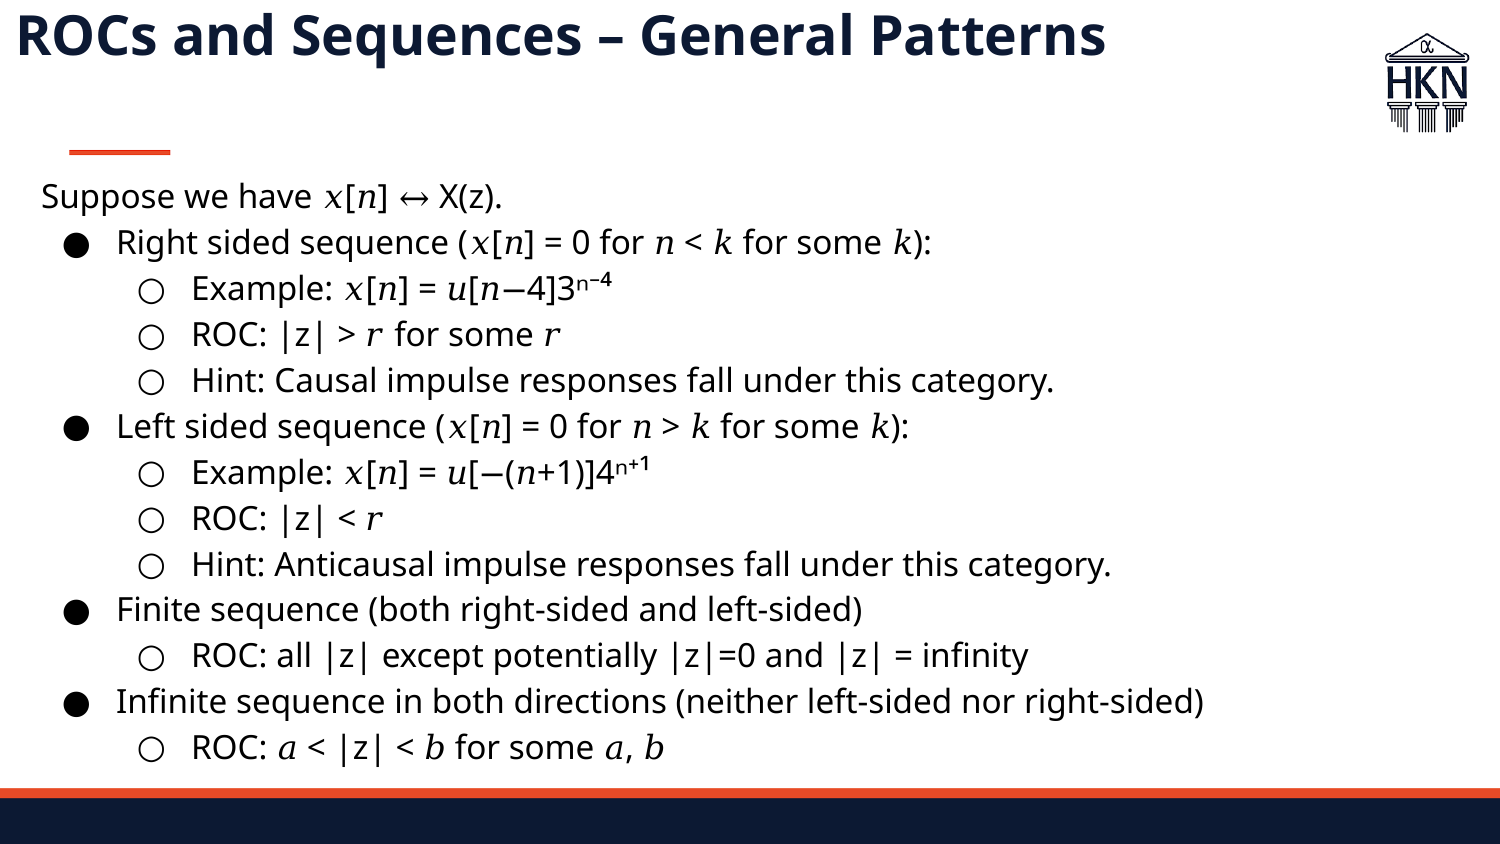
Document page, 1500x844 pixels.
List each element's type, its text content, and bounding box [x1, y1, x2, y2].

picture [0, 75, 1500, 844]
title ROCs and Sequences – General Patterns [0, 0, 1500, 75]
text_box Suppose we have 𝑥[𝑛] ↔ X(z). Right sided sequence (𝑥[𝑛] = 0 for 𝑛 < 𝑘 for some 𝑘): Example: 𝑥[𝑛] = 𝑢[𝑛−4]3ⁿ⁻⁴ ROC: |z| > 𝑟 for some 𝑟 Hint: Causal impulse responses fall under this category. Left sided sequence (𝑥[𝑛] = 0 for 𝑛 > 𝑘 for some 𝑘): Example: 𝑥[𝑛] = 𝑢[−(𝑛+1)]4ⁿ⁺¹ ROC: |z| < 𝑟 Hint: Anticausal impulse responses fall under this category. Finite sequence (both right-sided and left-sided) ROC: all |z| except potentially |z|=0 and |z| = infinity Infinite sequence in both directions (neither left-sided nor right-sided) ROC: 𝑎 < |z| < 𝑏 for some 𝑎, 𝑏 [25, 154, 1474, 802]
